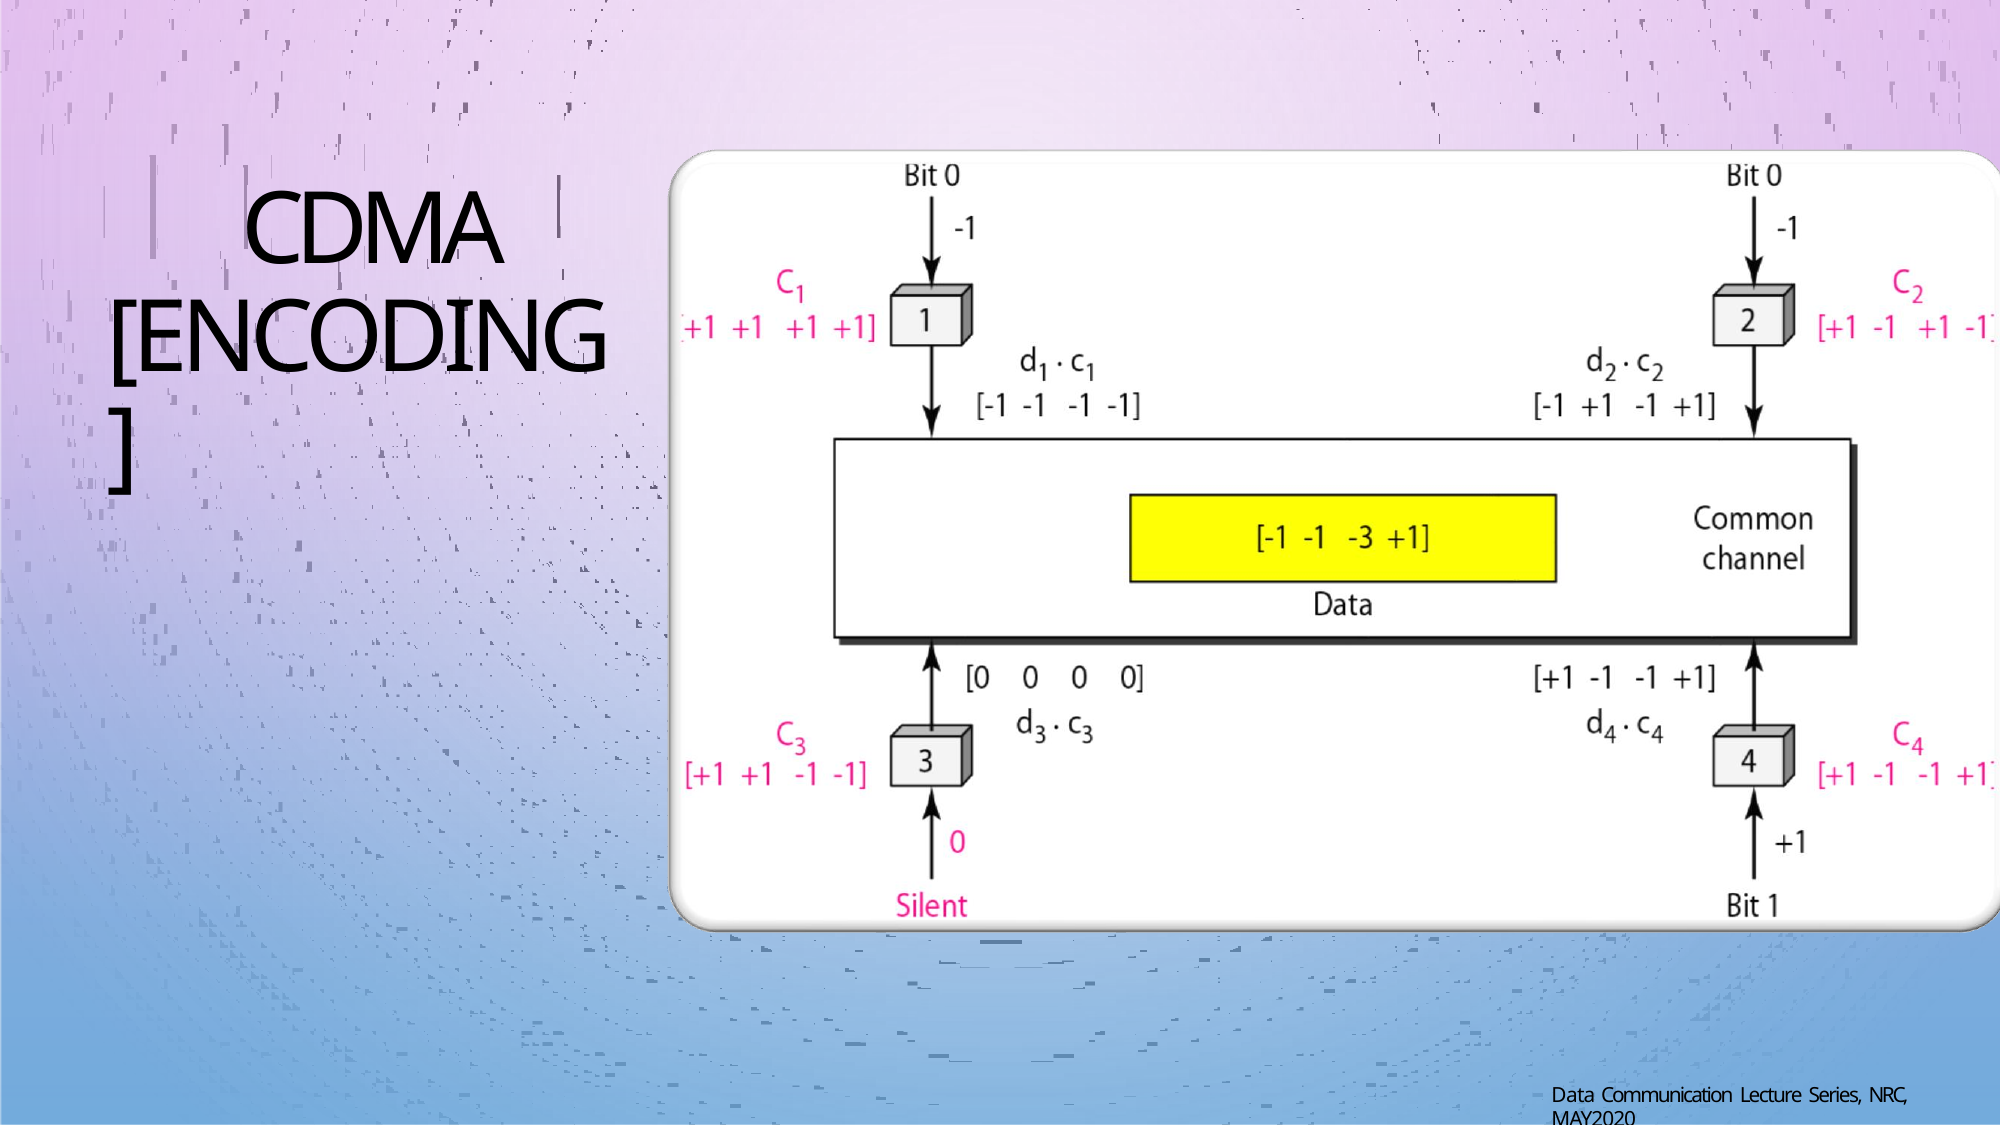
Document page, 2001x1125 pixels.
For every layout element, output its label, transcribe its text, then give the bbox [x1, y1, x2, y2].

title CDMA [ENCODING] [104, 159, 637, 500]
footer Data Communication Lecture Series, NRC, MAY2020 [1549, 1082, 1987, 1125]
picture [0, 0, 2000, 1125]
